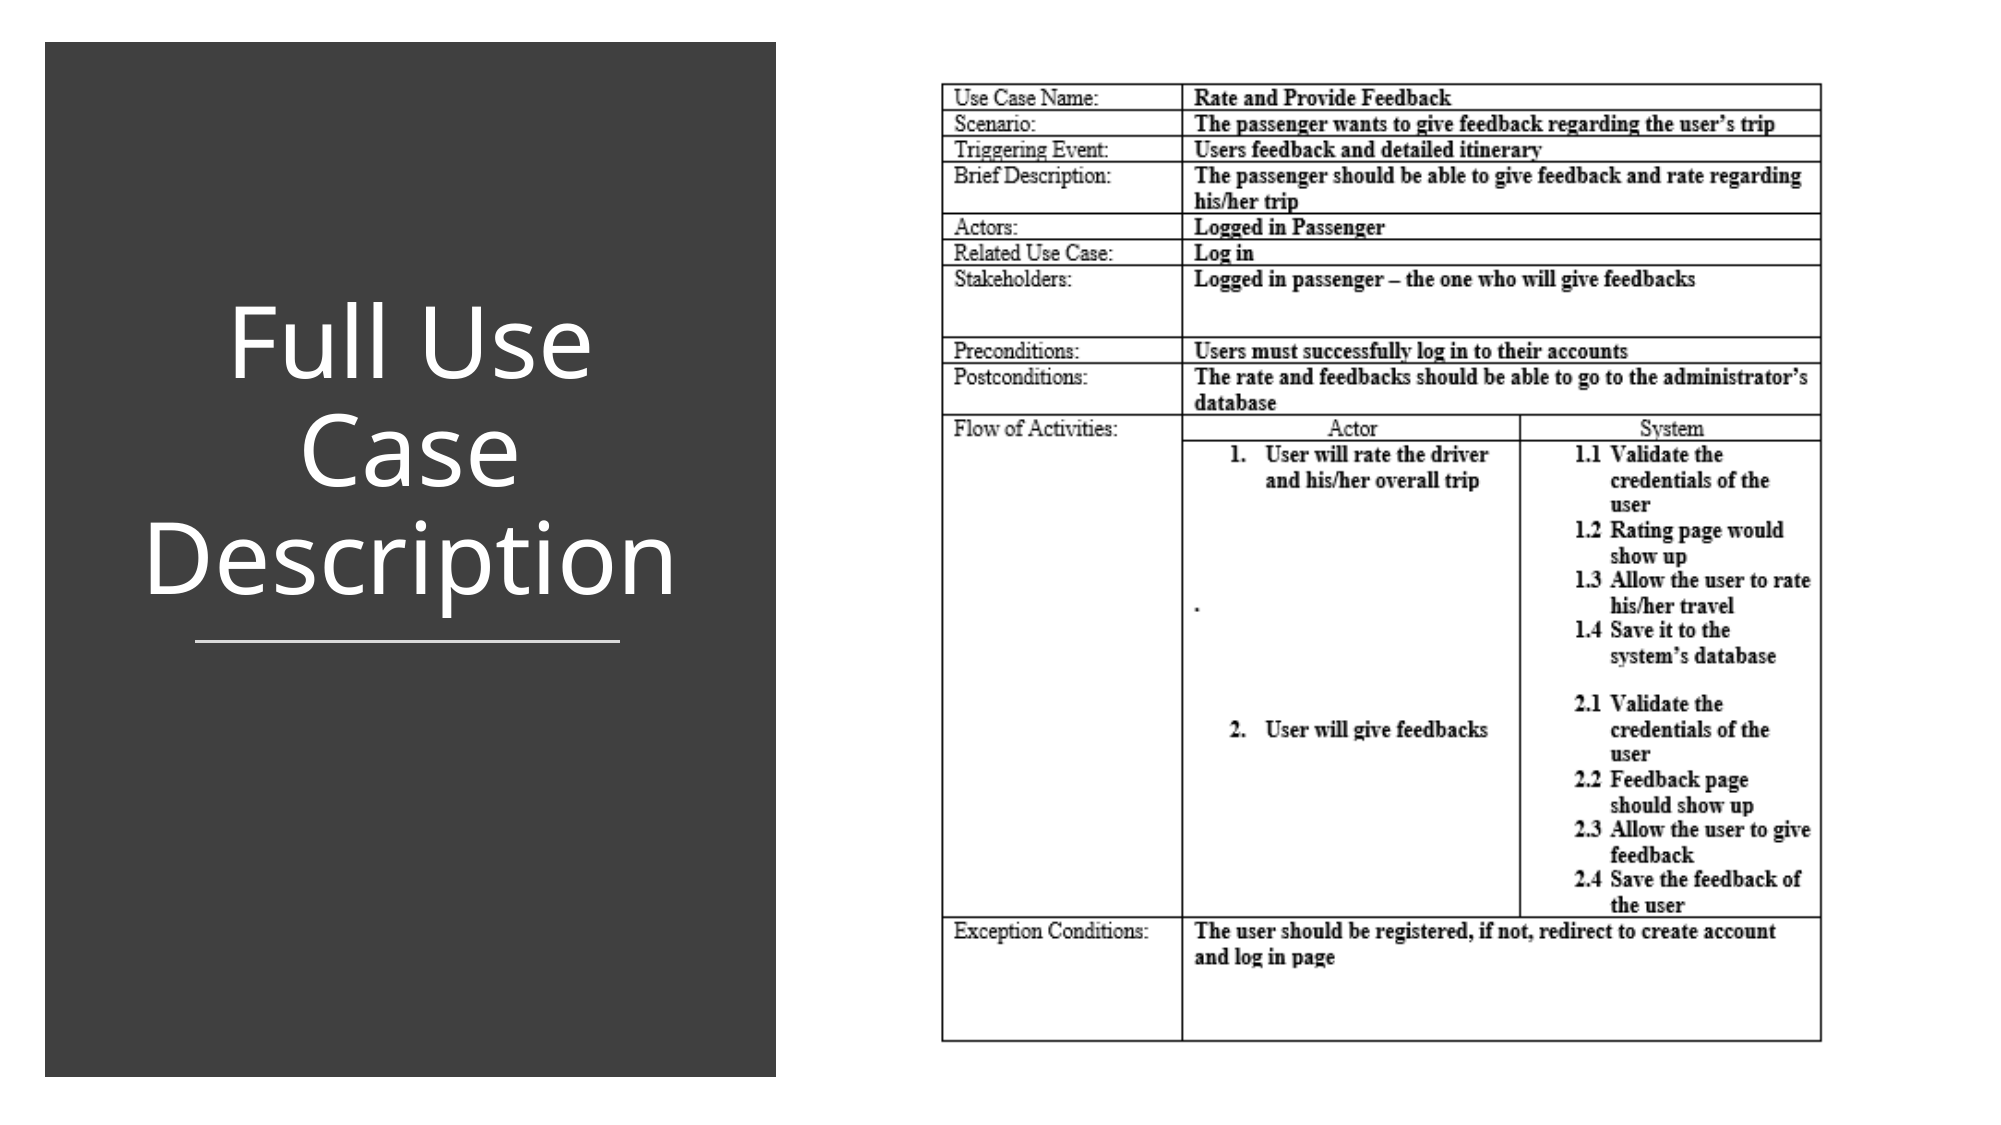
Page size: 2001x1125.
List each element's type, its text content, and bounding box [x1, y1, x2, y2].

text_box [54, 52, 767, 1067]
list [940, 80, 1826, 1046]
title Full Use Case Description [110, 149, 711, 624]
